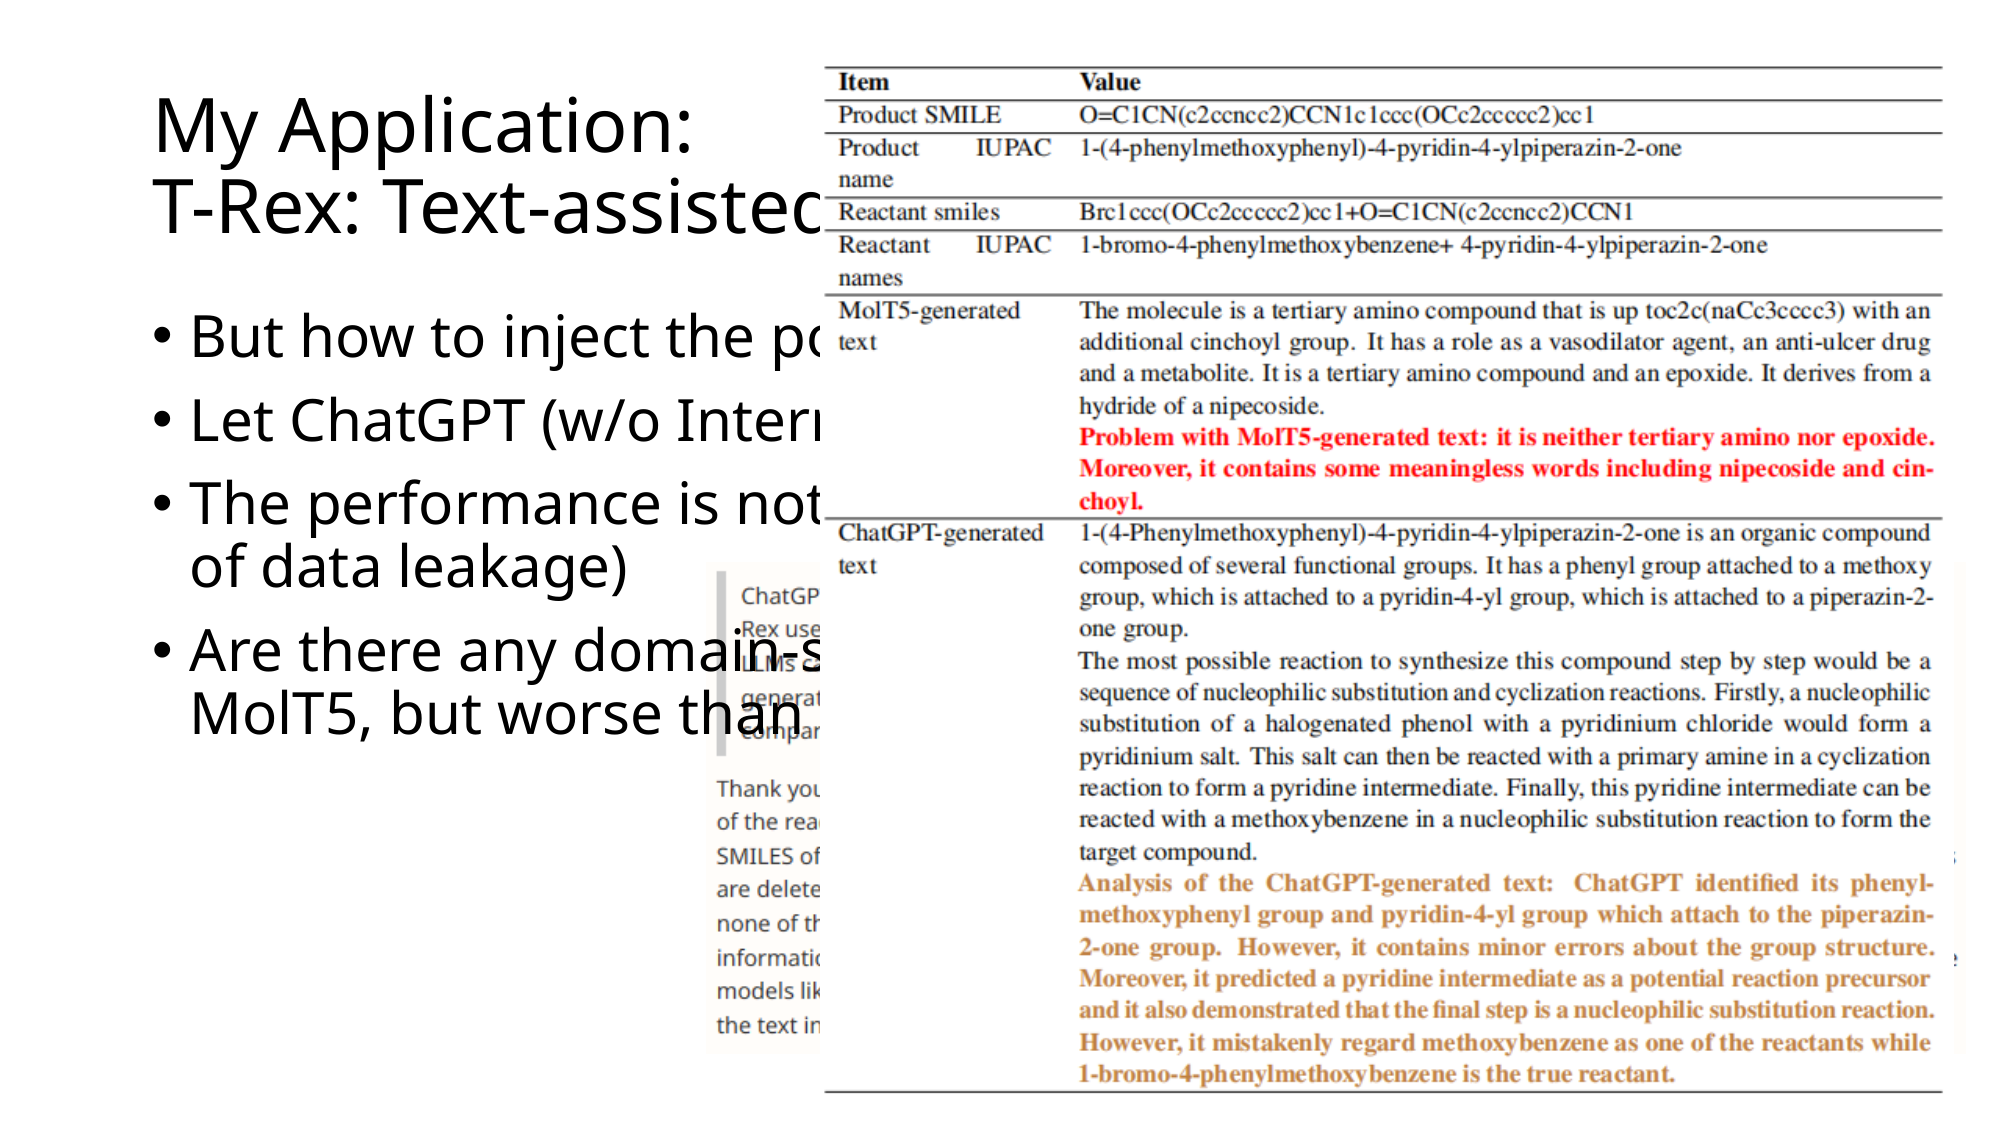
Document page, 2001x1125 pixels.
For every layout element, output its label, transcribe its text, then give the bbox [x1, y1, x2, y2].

title My Application: T-Rex: Text-assisted Retrosynthesis Prediction [137, 59, 820, 278]
picture [706, 59, 1966, 1101]
list But how to inject the power of LLMs? Let ChatGPT (w/o Internet access) predict directly? The performance is not so good (luckily, it alleviates the issue of data leakage) Are there any domain-specific LLMs better than ChatGPT? MolT5, but worse than ChatGPT. [137, 299, 820, 1014]
